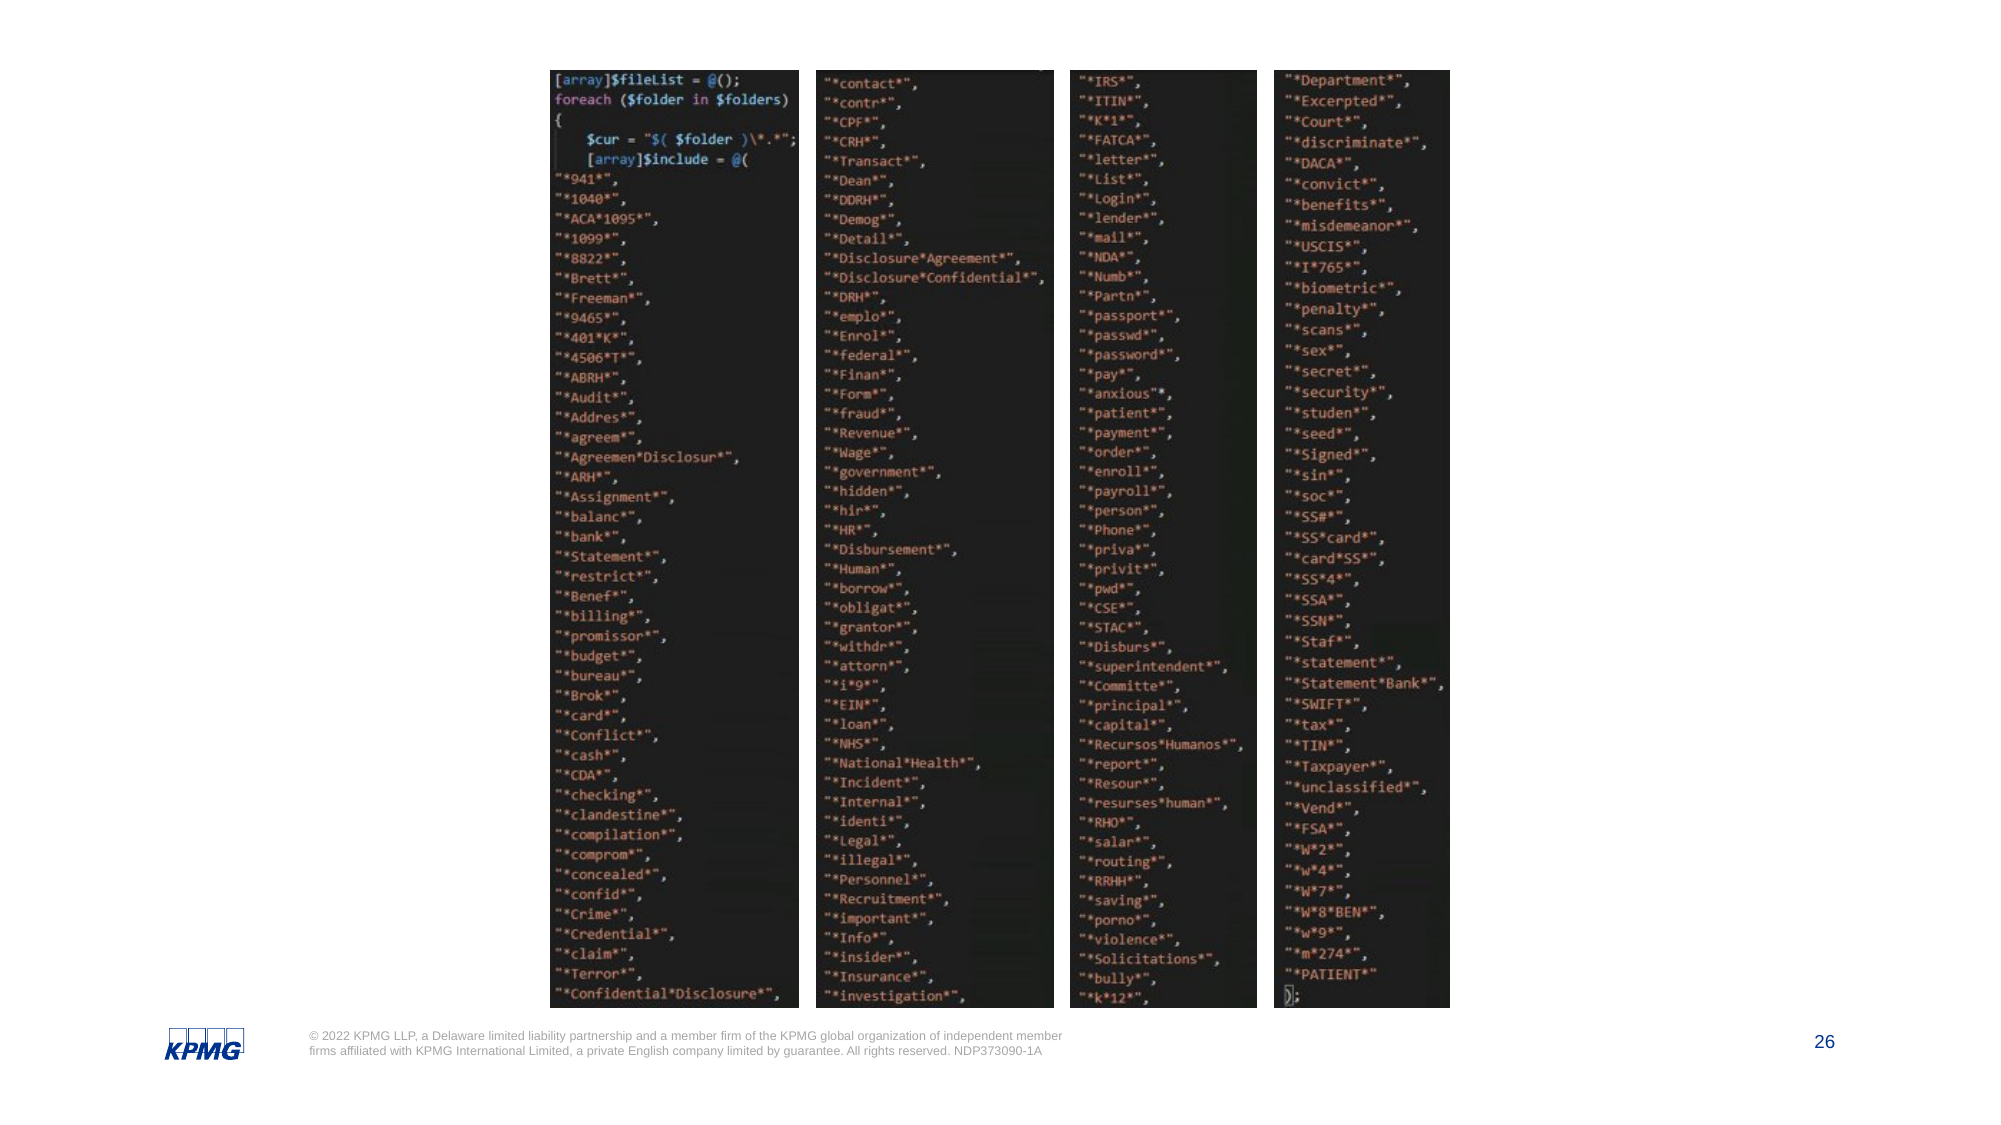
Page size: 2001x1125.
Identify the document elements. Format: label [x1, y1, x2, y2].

text_box [550, 70, 1450, 1008]
